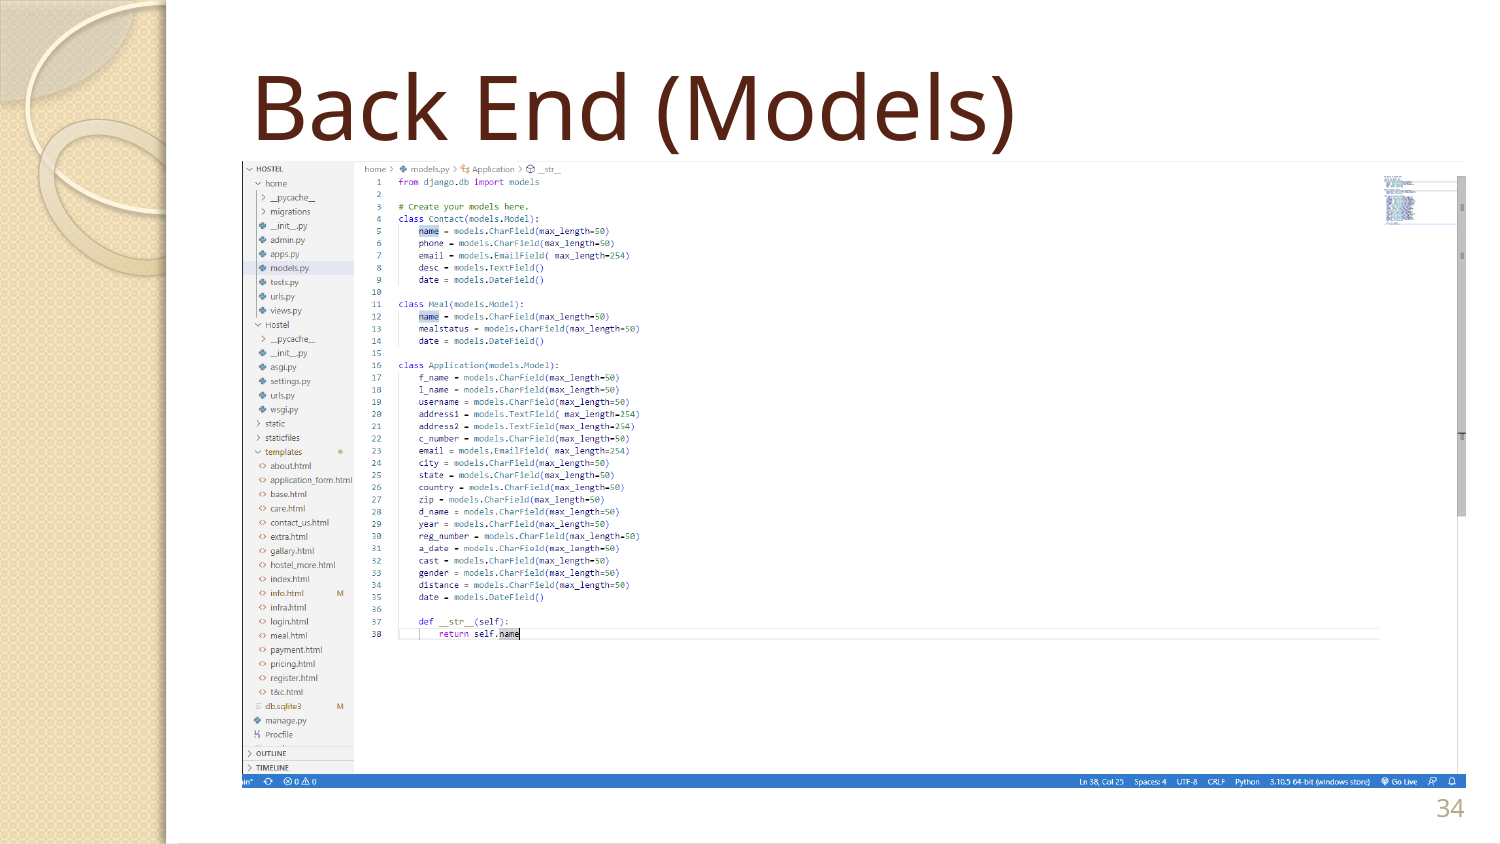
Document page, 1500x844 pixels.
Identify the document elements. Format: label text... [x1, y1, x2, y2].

title Back End (Models) [235, 33, 1466, 164]
picture [241, 161, 1466, 789]
slide_number 34 [1413, 775, 1488, 835]
